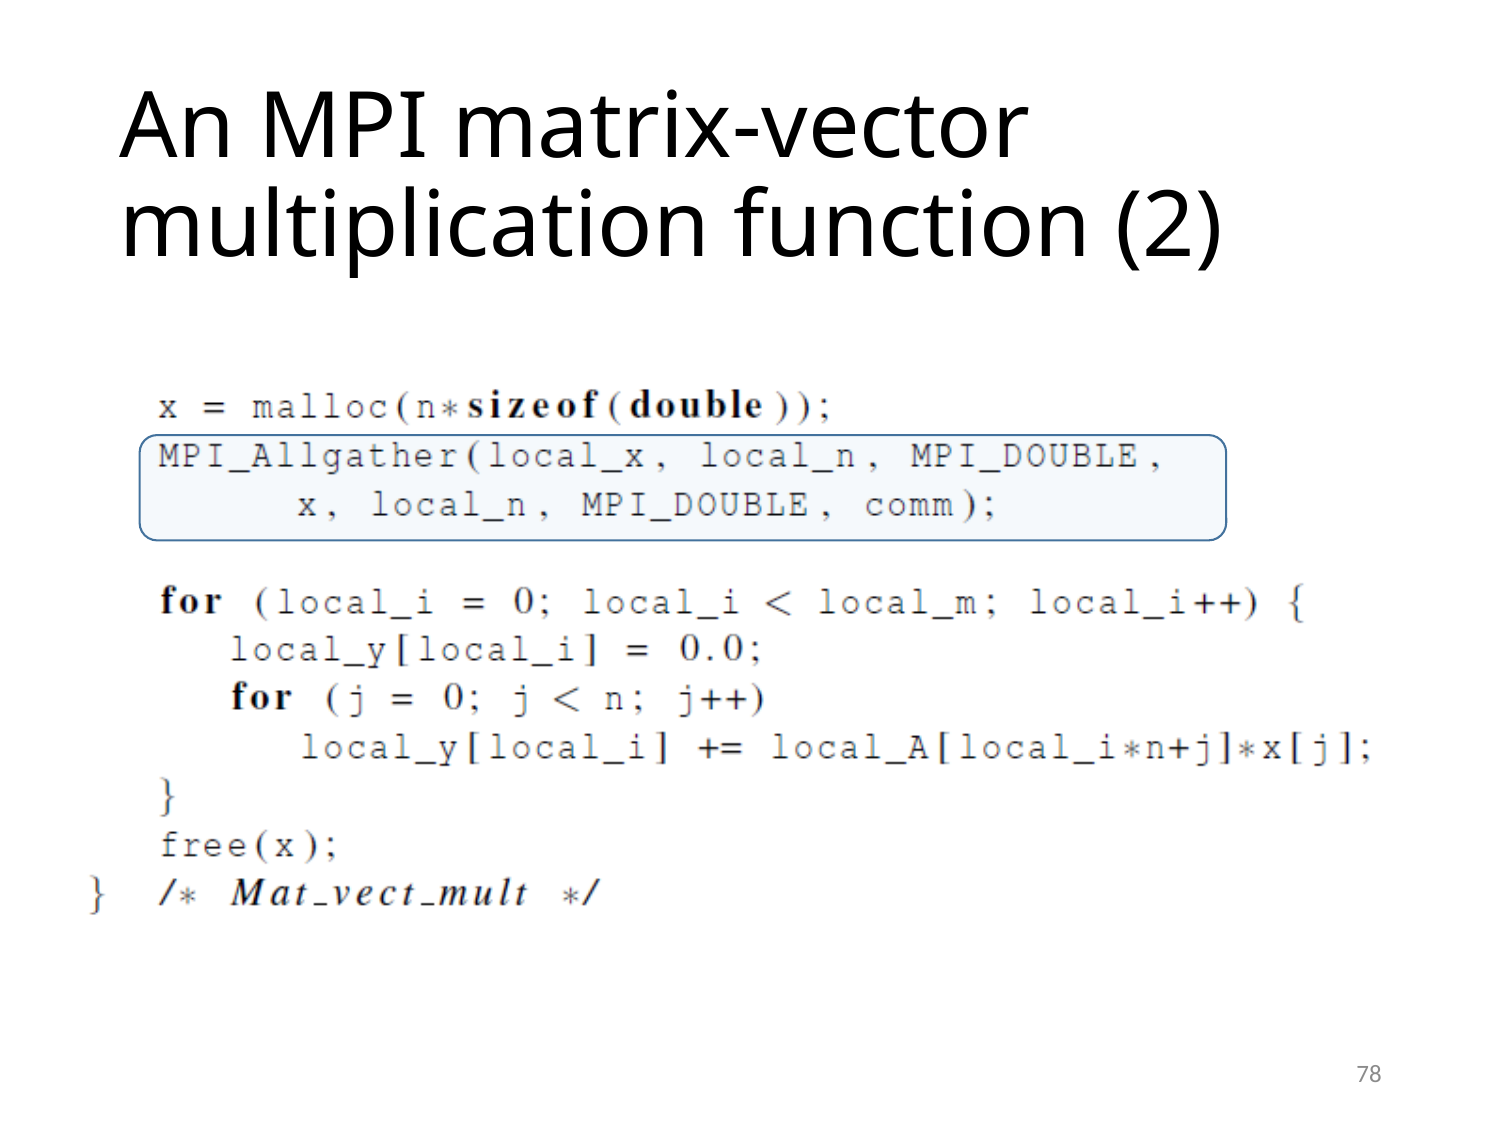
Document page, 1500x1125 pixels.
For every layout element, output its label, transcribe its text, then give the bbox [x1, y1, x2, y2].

picture [80, 371, 1409, 930]
title An MPI matrix-vector multiplication function (2) [104, 68, 1464, 286]
slide_number 78 [1059, 1042, 1397, 1103]
